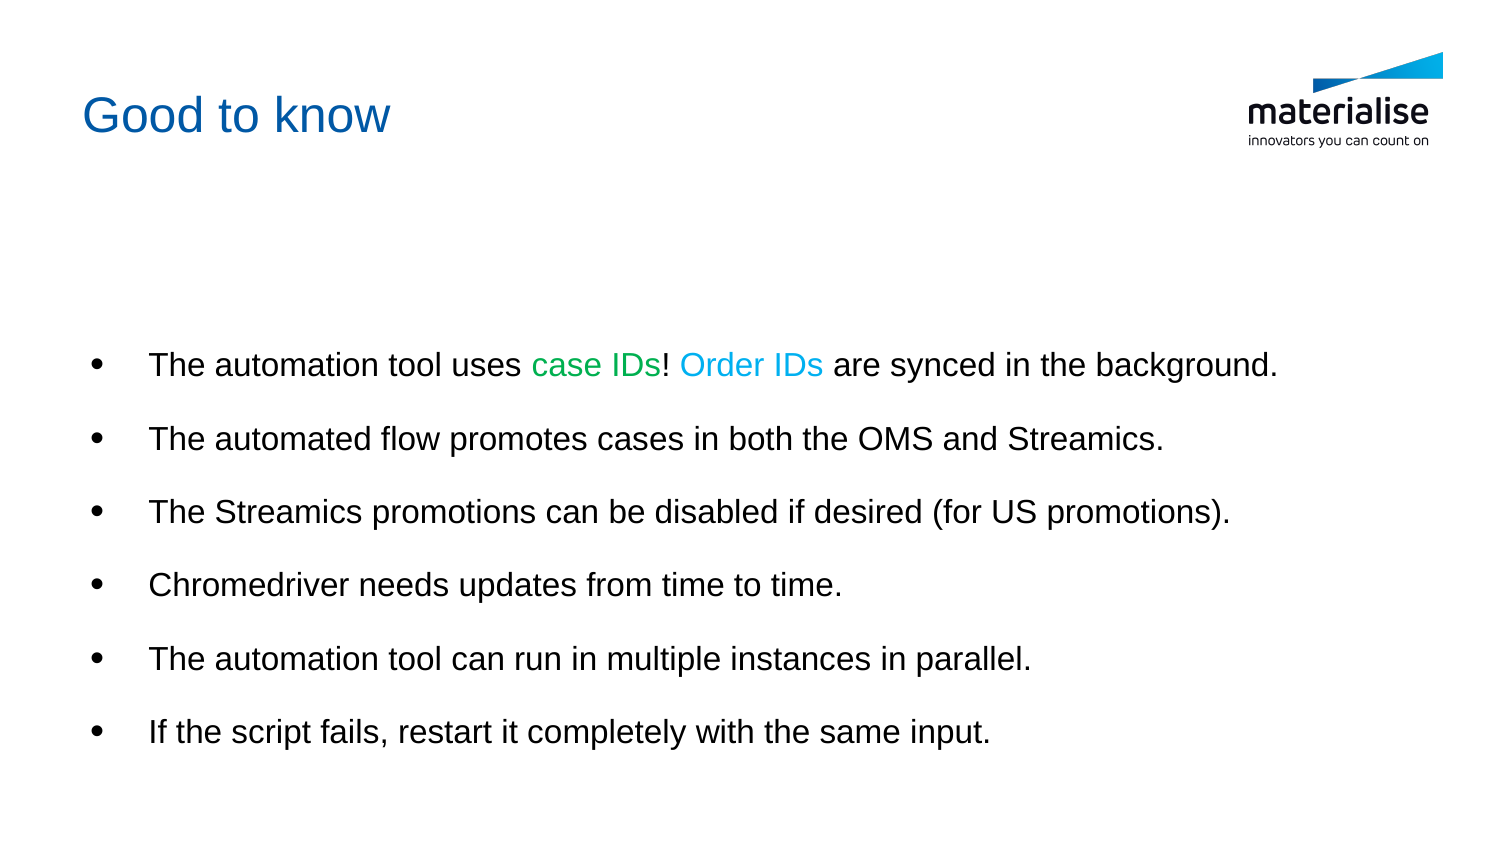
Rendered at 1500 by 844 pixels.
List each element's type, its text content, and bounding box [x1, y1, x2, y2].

list The automation tool uses case IDs! Order IDs are synced in the background. The automated flow promotes cases in both the OMS and Streamics. The Streamics promotions can be disabled if desired (for US promotions). Chromedriver needs updates from time to time. The automation tool can run in multiple instances in parallel. If the script fails, restart it completely with the same input. [75, 340, 1406, 820]
picture [1249, 52, 1443, 148]
text_box Good to know [67, 70, 1240, 151]
